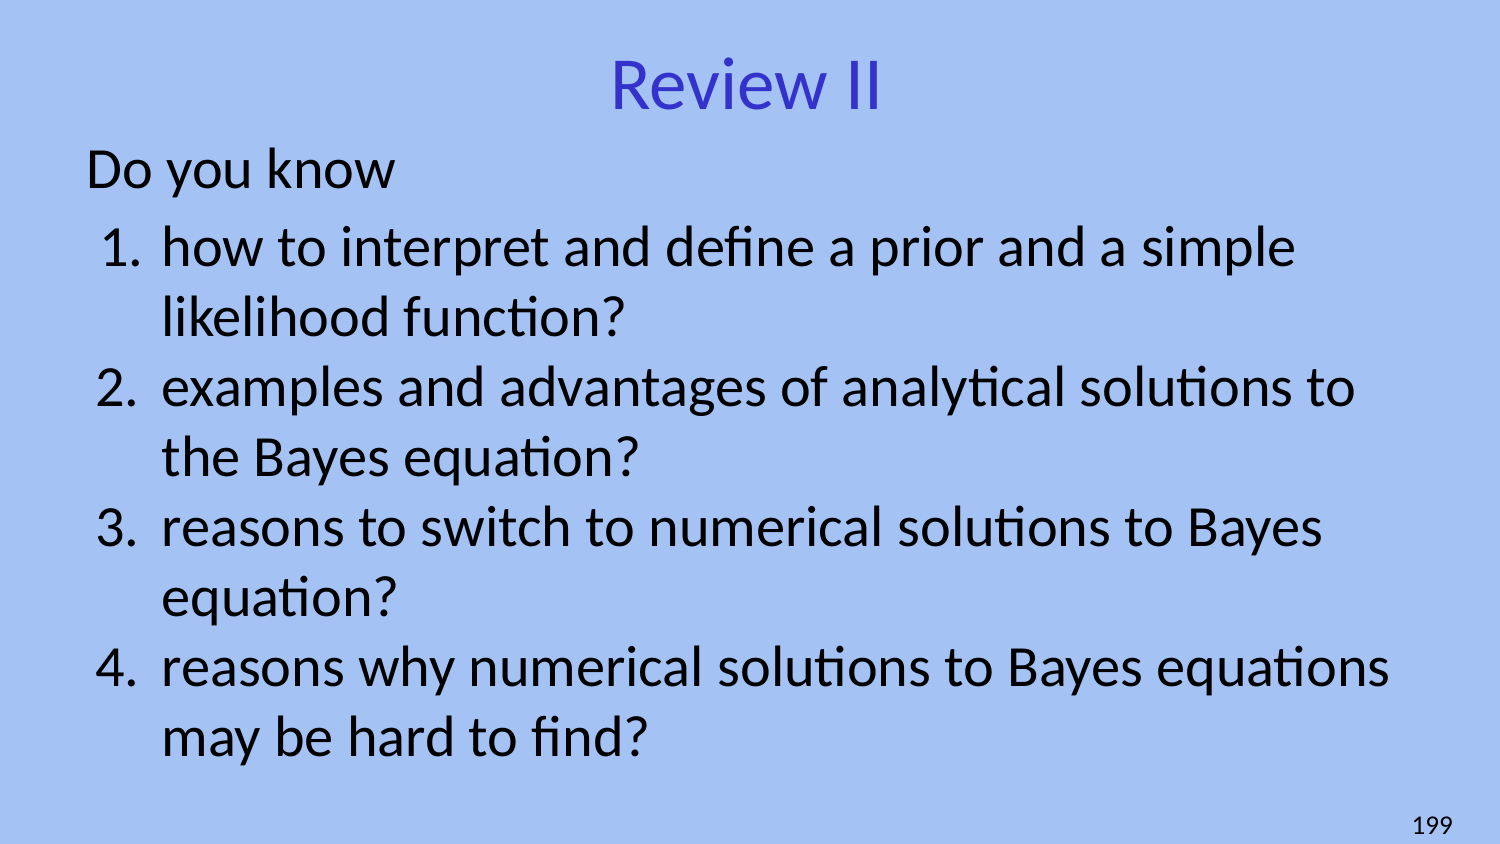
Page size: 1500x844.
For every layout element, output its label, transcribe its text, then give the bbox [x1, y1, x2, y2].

slide_number ‹#› [1372, 802, 1492, 827]
title Review II [112, 0, 1388, 124]
list Do you know how to interpret and define a prior and a simple likelihood function? examples and advantages of analytical solutions to the Bayes equation? reasons to switch to numerical solutions to Bayes equation? reasons why numerical solutions to Bayes equations may be hard to find? [81, 124, 1419, 781]
